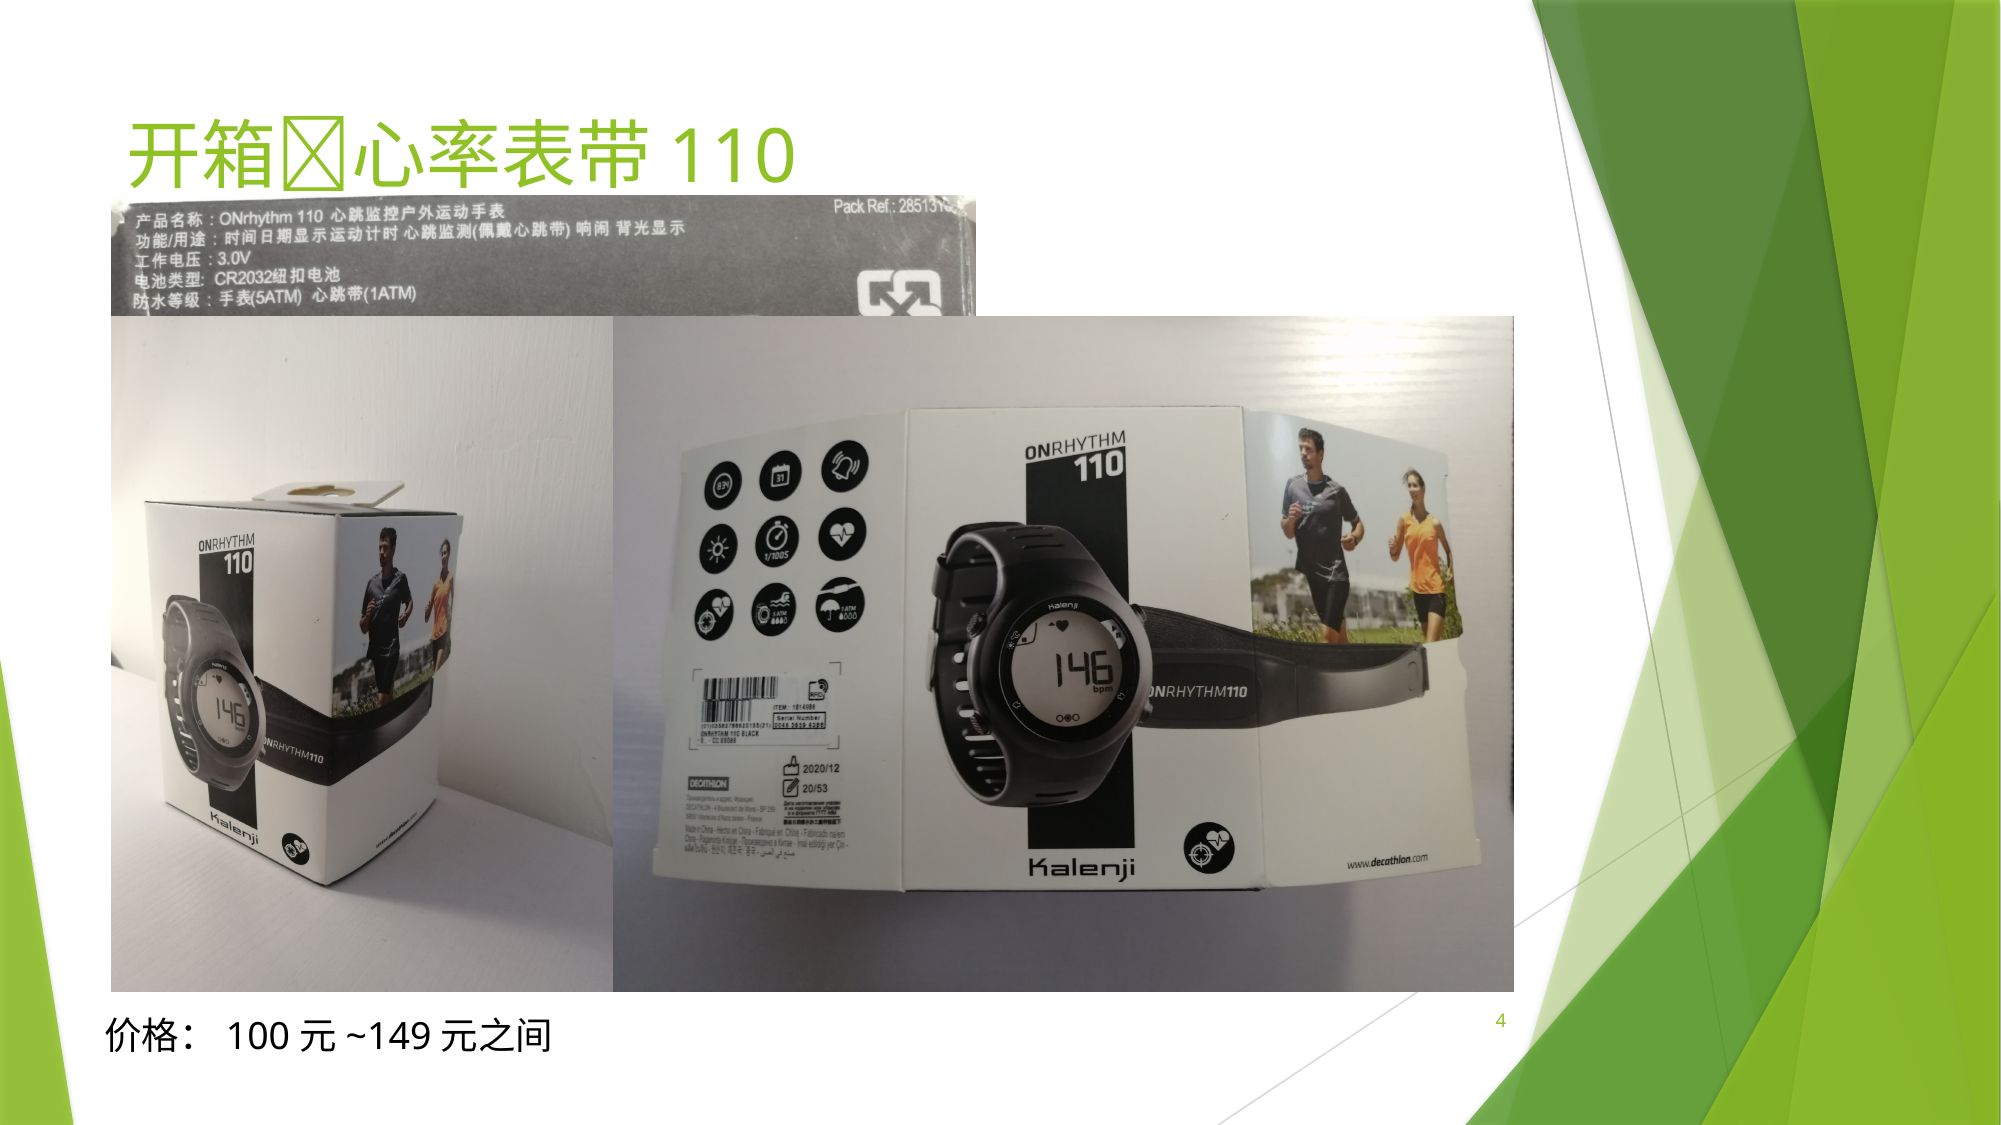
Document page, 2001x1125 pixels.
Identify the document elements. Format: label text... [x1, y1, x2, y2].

picture [110, 195, 1514, 992]
text_box 价格：100元~149元之间 [89, 1005, 568, 1065]
title 开箱心率表带110 [111, 99, 1522, 317]
slide_number 4 [1409, 991, 1522, 1051]
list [110, 316, 612, 992]
